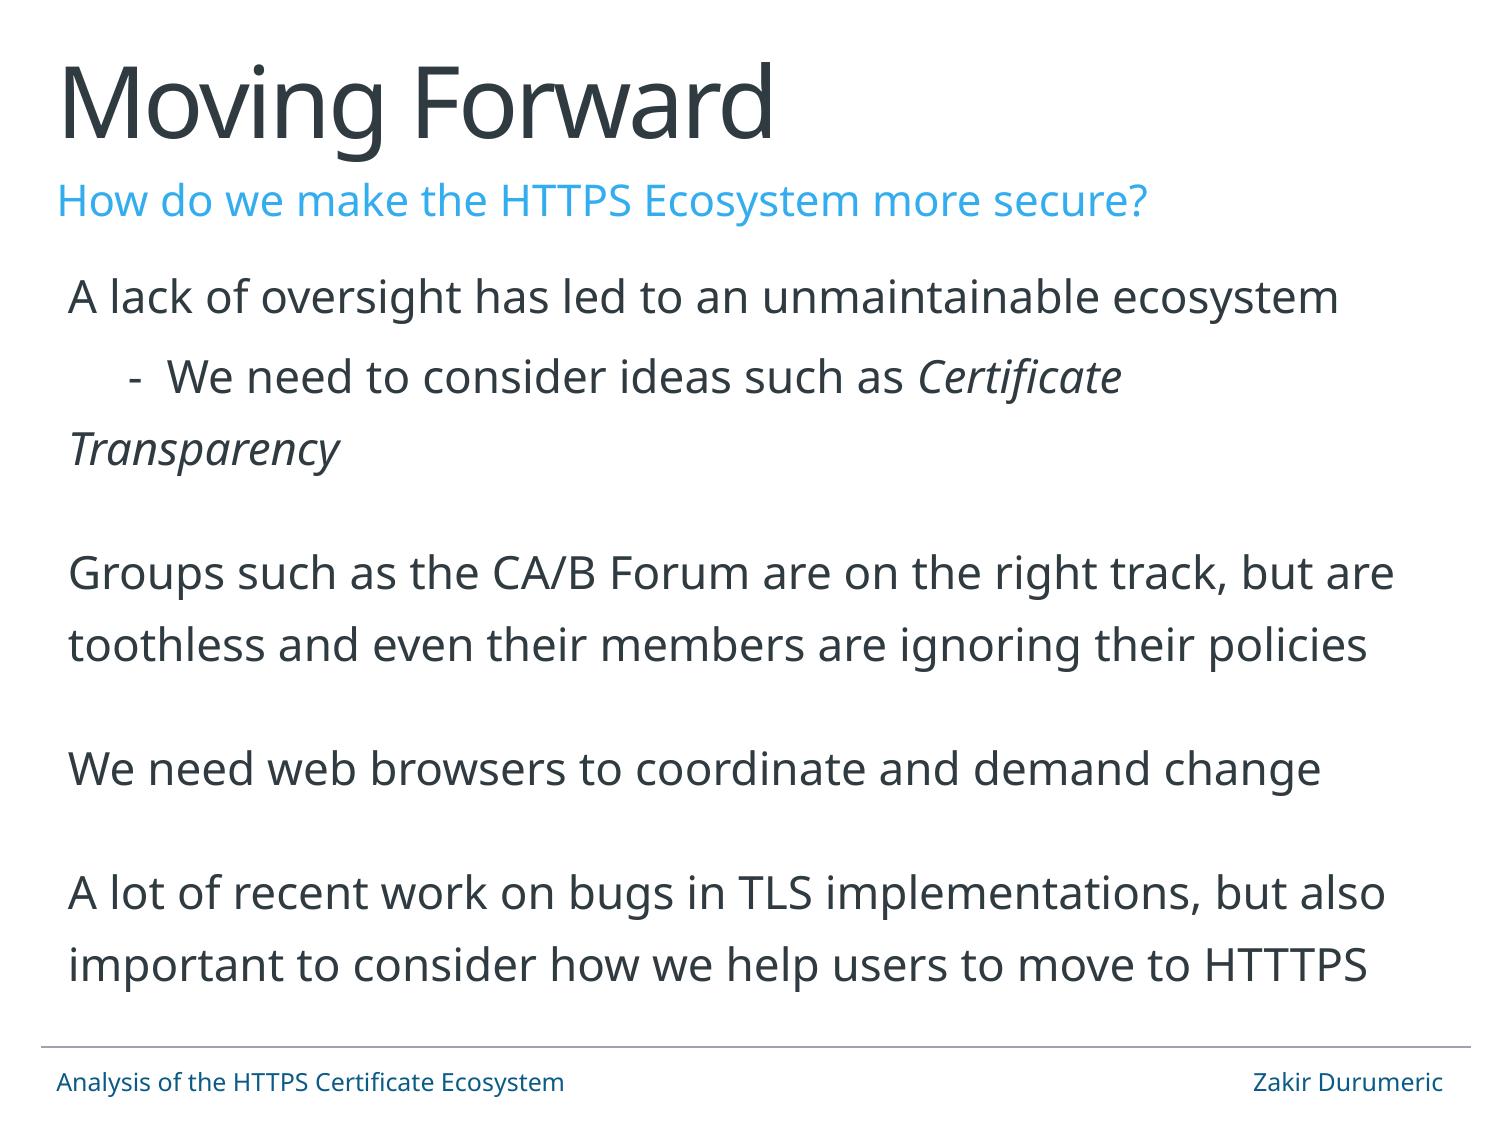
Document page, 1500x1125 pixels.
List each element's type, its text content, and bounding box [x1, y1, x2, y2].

text_box A lack of oversight has led to an unmaintainable ecosystem - We need to consider ideas such as Certificate Transparency Groups such as the CA/B Forum are on the right track, but are toothless and even their members are ignoring their policies We need web browsers to coordinate and demand change A lot of recent work on bugs in TLS implementations, but also important to consider how we help users to move to HTTTPS [53, 243, 1412, 1024]
title Moving Forward [41, 30, 1365, 149]
list How do we make the HTTPS Ecosystem more secure? [41, 149, 1365, 209]
